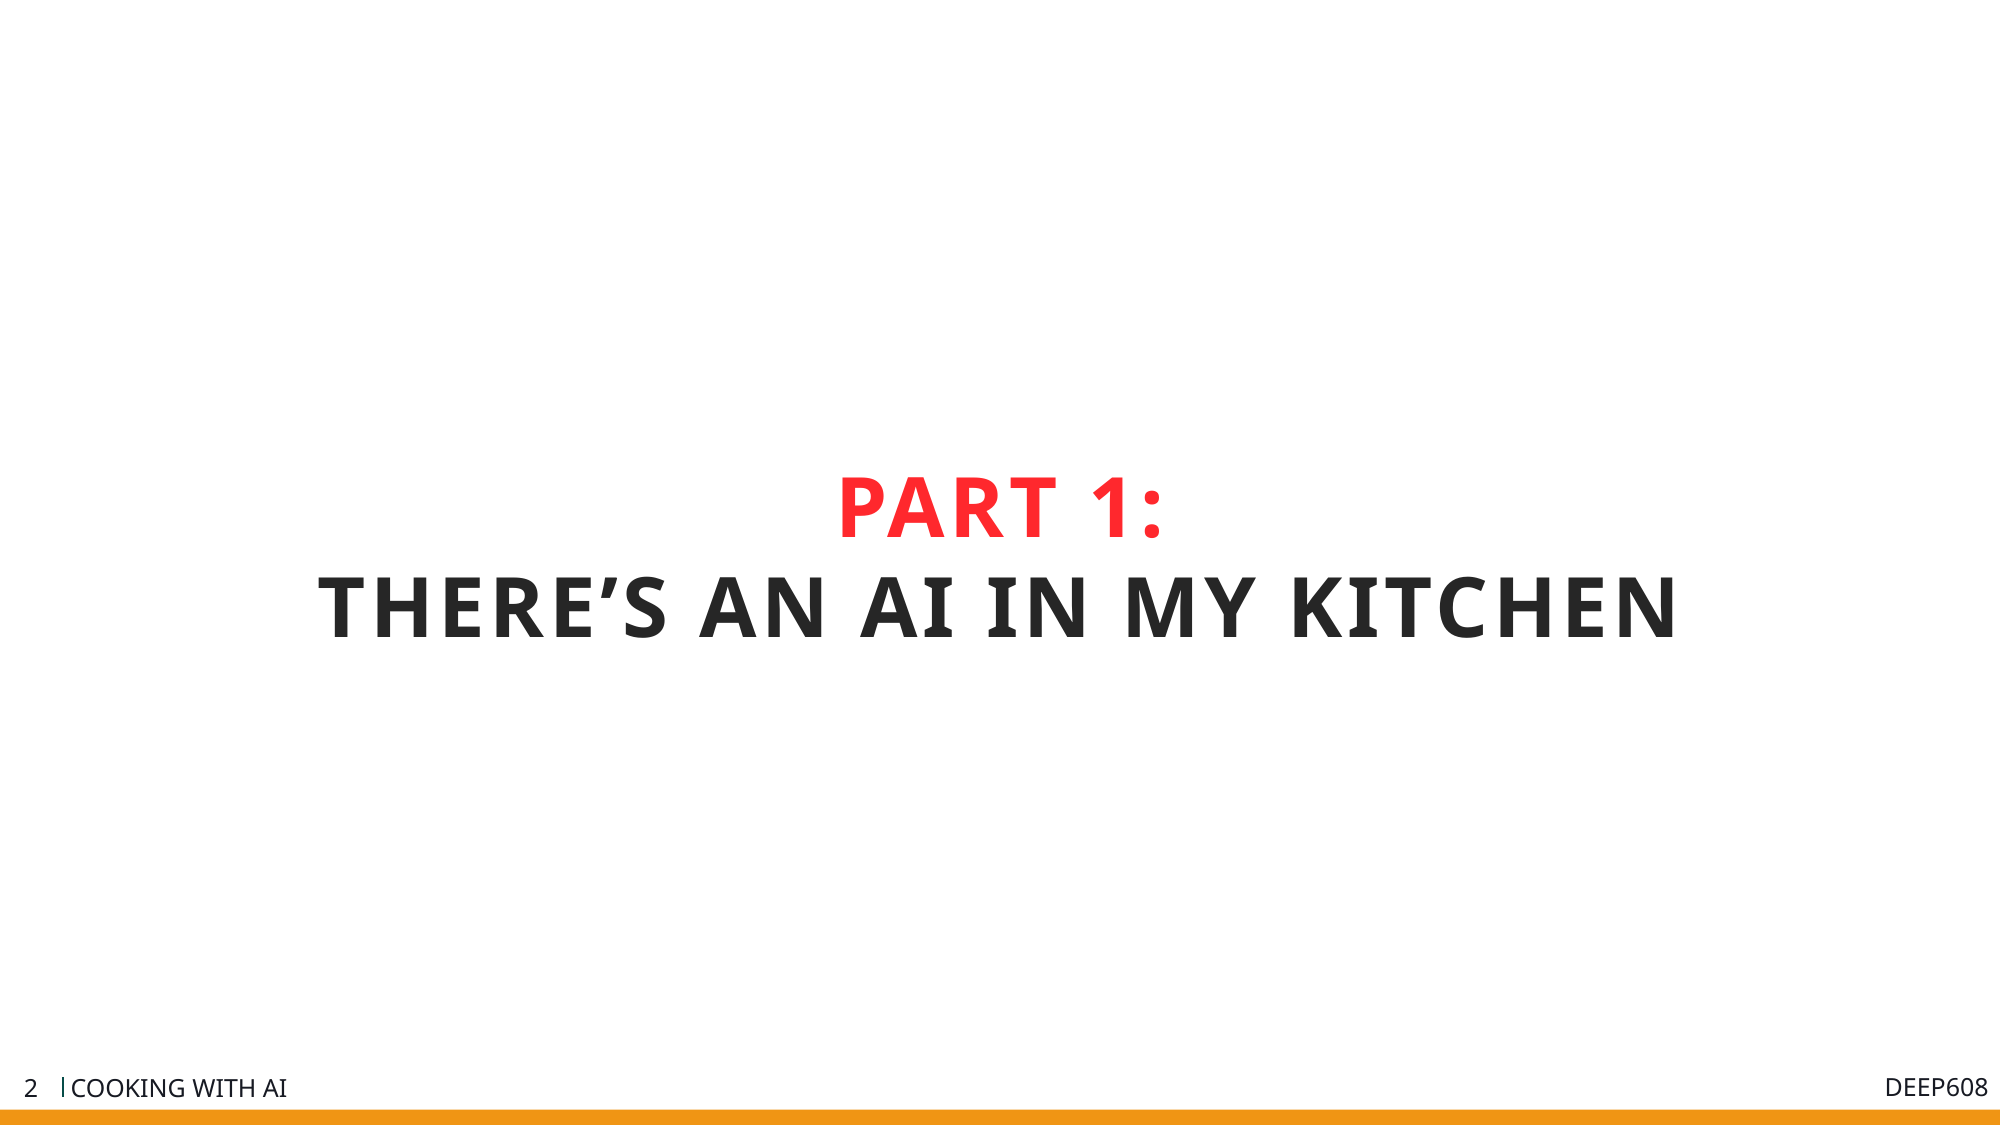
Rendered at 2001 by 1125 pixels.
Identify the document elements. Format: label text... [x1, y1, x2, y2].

text_box PART 1: THERE’S AN AI IN MY KITCHEN [0, 372, 2000, 736]
